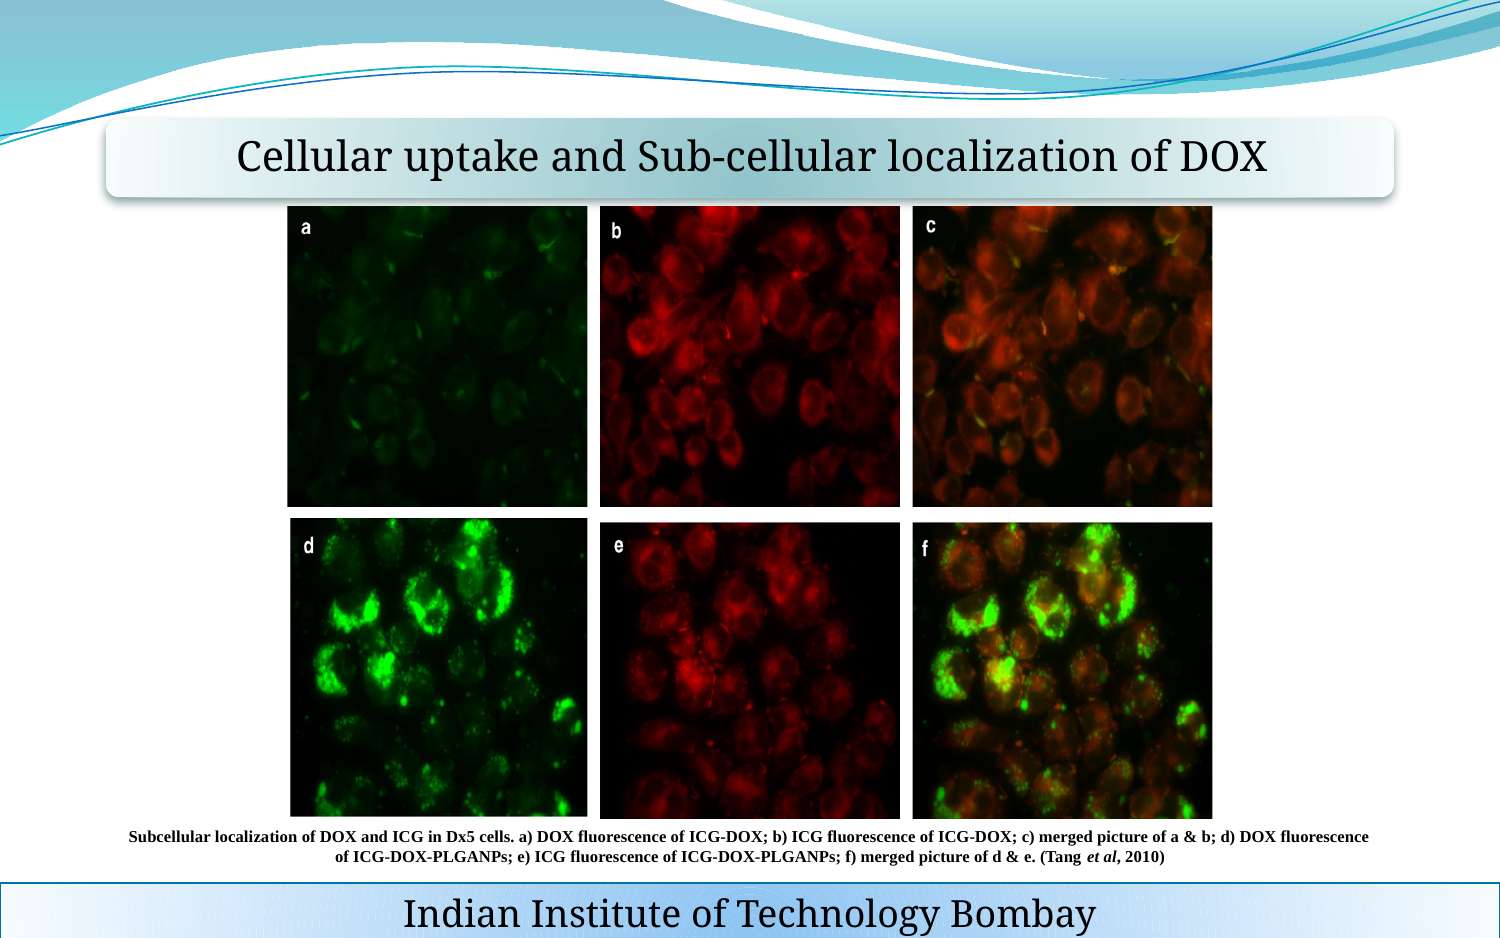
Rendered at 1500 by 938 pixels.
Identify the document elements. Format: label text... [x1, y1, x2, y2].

picture [912, 205, 1213, 507]
text_box Subcellular localization of DOX and ICG in Dx5 cells. a) DOX fluorescence of ICG-DOX; b) ICG fluorescence of ICG-DOX; c) merged picture of a & b; d) DOX fluorescence of ICG-DOX-PLGANPs; e) ICG fluorescence of ICG-DOX-PLGANPs; f) merged picture of d & e. (Tang et al, 2010) [112, 818, 1388, 874]
picture [287, 205, 588, 507]
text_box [105, 118, 1395, 207]
text_box Indian Institute of Technology Bombay [0, 882, 1500, 938]
picture [599, 518, 901, 819]
picture [912, 518, 1213, 819]
picture [287, 518, 588, 819]
picture [599, 205, 901, 507]
